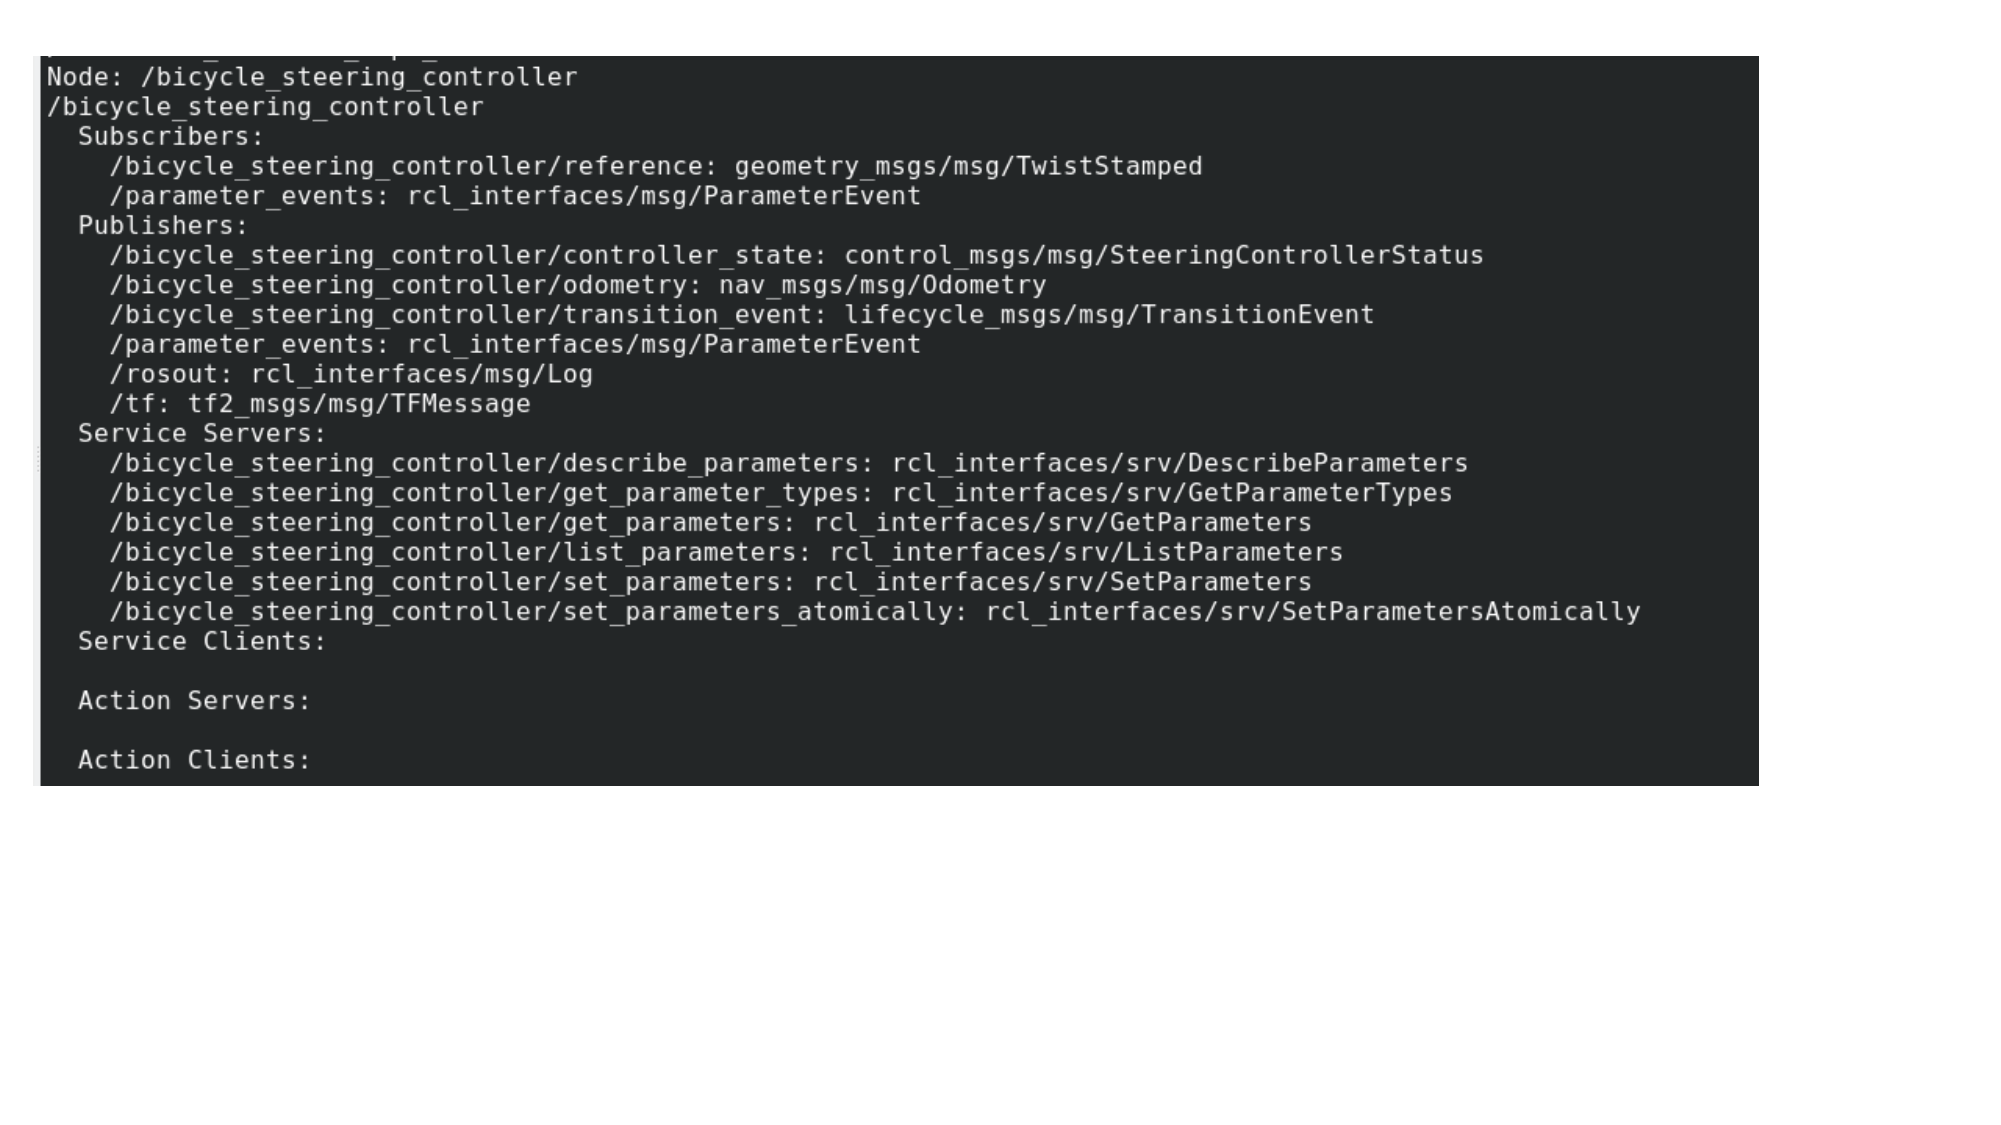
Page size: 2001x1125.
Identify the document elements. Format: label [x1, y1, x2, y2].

picture [32, 56, 1759, 786]
